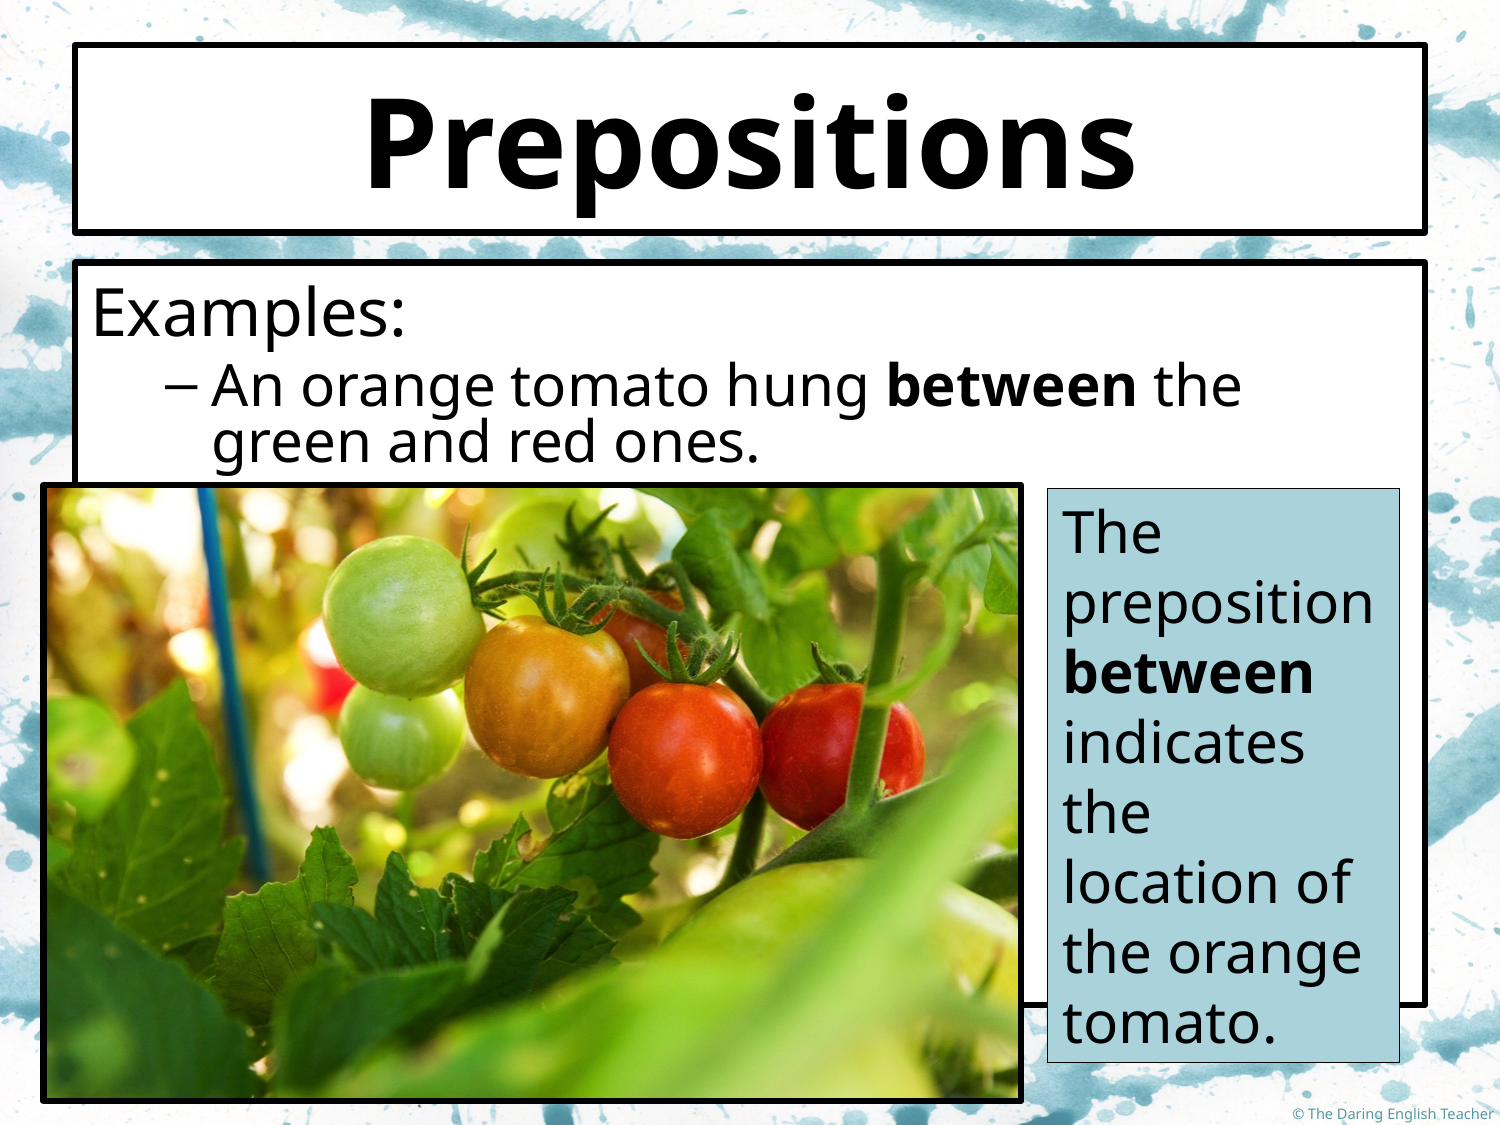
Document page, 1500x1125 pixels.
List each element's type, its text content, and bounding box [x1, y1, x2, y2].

picture [0, 0, 1500, 1125]
title Prepositions [72, 42, 1428, 236]
list Examples: An orange tomato hung between the green and red ones. [72, 259, 1428, 1008]
text_box The preposition between indicates the location of the orange tomato. [1047, 488, 1400, 1063]
